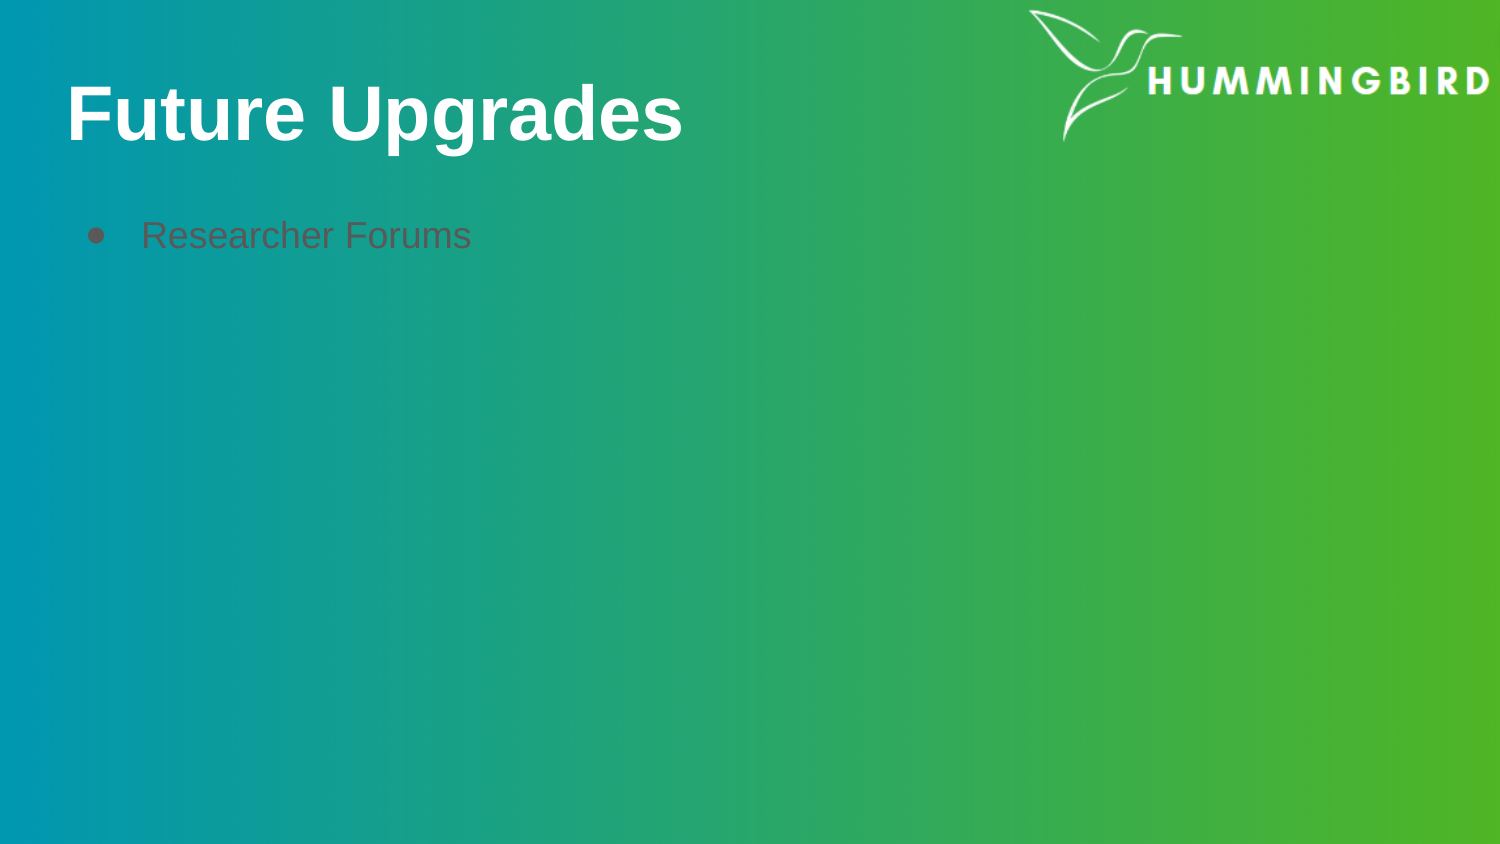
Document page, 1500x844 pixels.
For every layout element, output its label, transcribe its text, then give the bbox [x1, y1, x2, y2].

title Future Upgrades [51, 48, 1449, 142]
picture [0, 0, 1500, 844]
list Researcher Forums [51, 189, 1449, 750]
